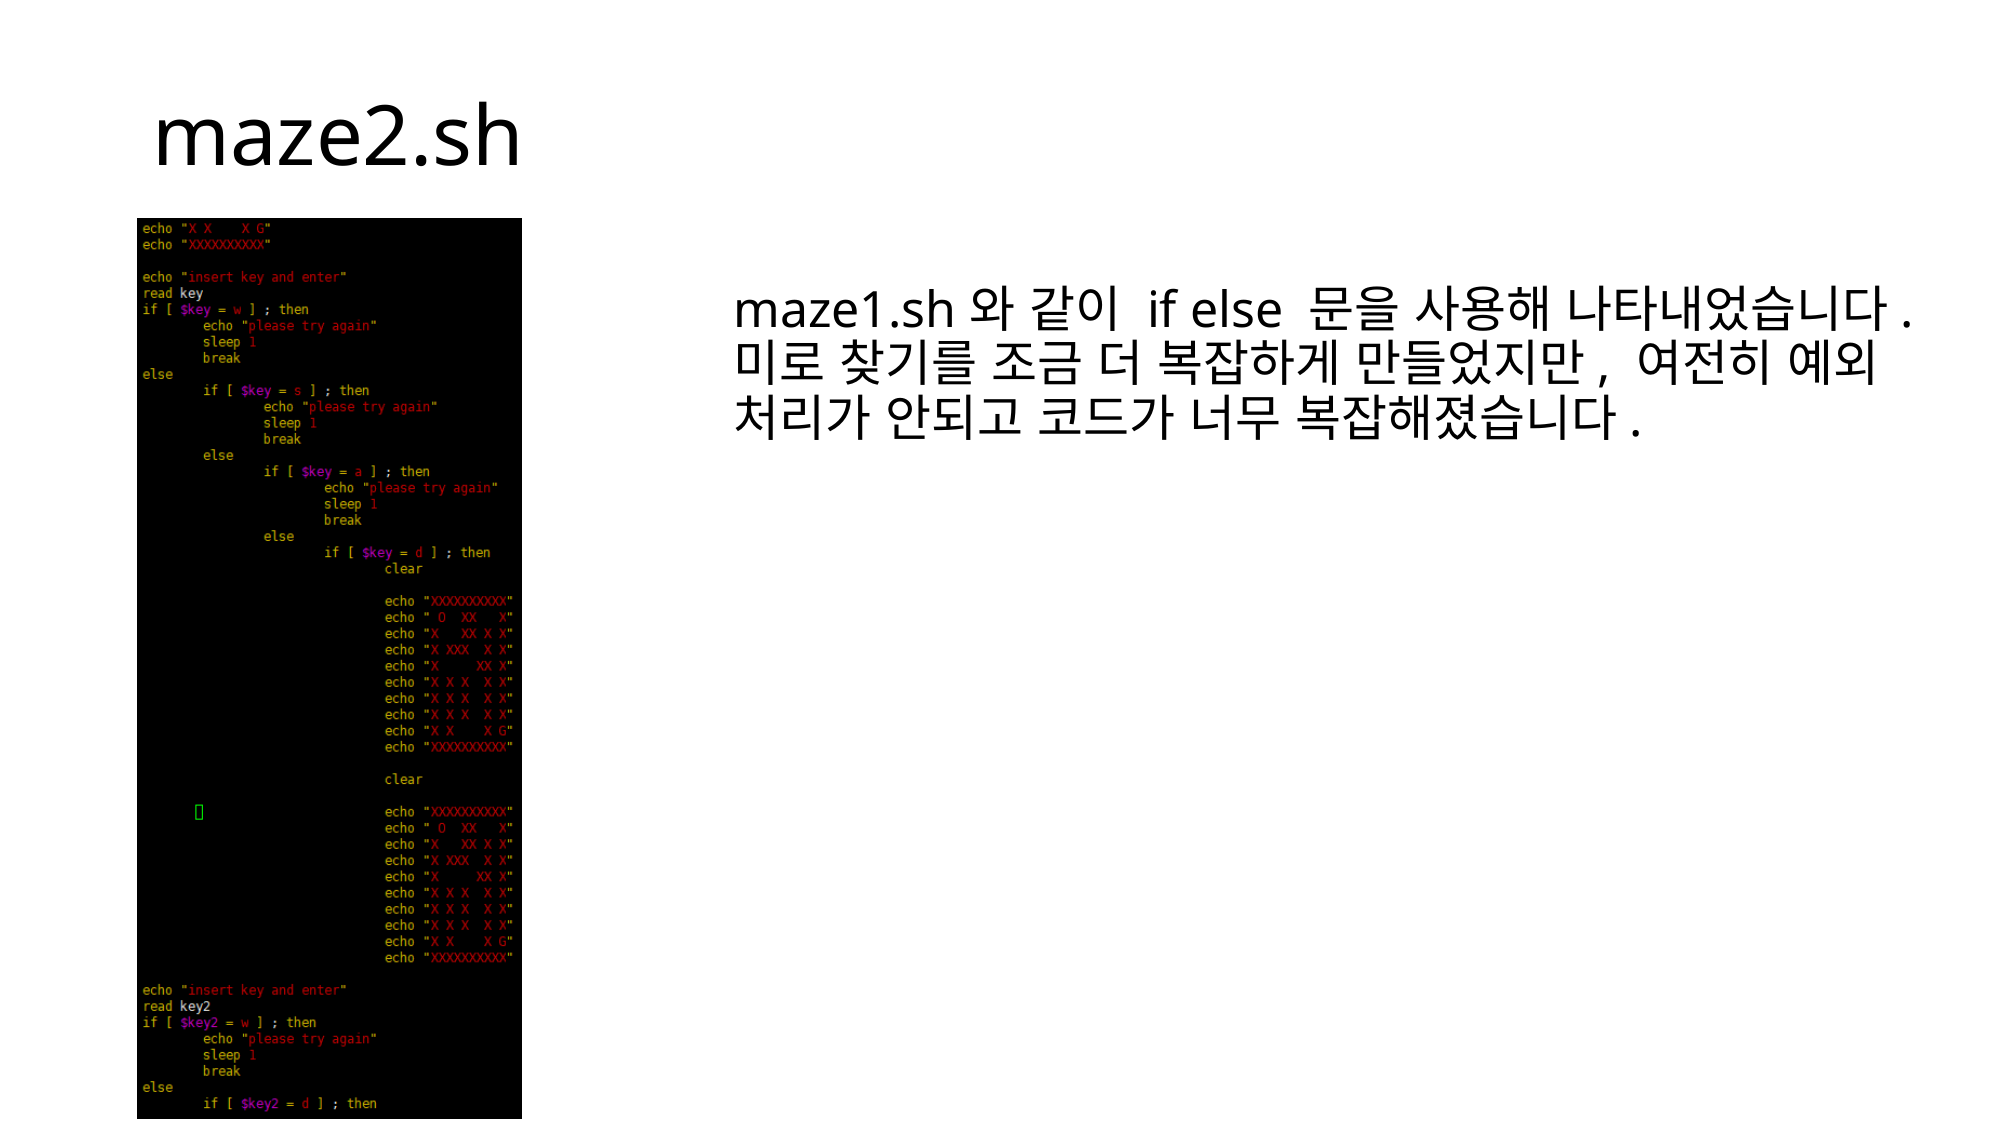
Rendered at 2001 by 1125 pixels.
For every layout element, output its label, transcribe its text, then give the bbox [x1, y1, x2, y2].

title maze2.sh [137, 29, 1863, 248]
list maze1.sh와 같이 if else 문을 사용해 나타내었습니다. 미로 찾기를 조금 더 복잡하게 만들었지만, 여전히 예외 처리가 안되고 코드가 너무 복잡해졌습니다. [718, 277, 1949, 845]
picture [137, 218, 522, 1119]
